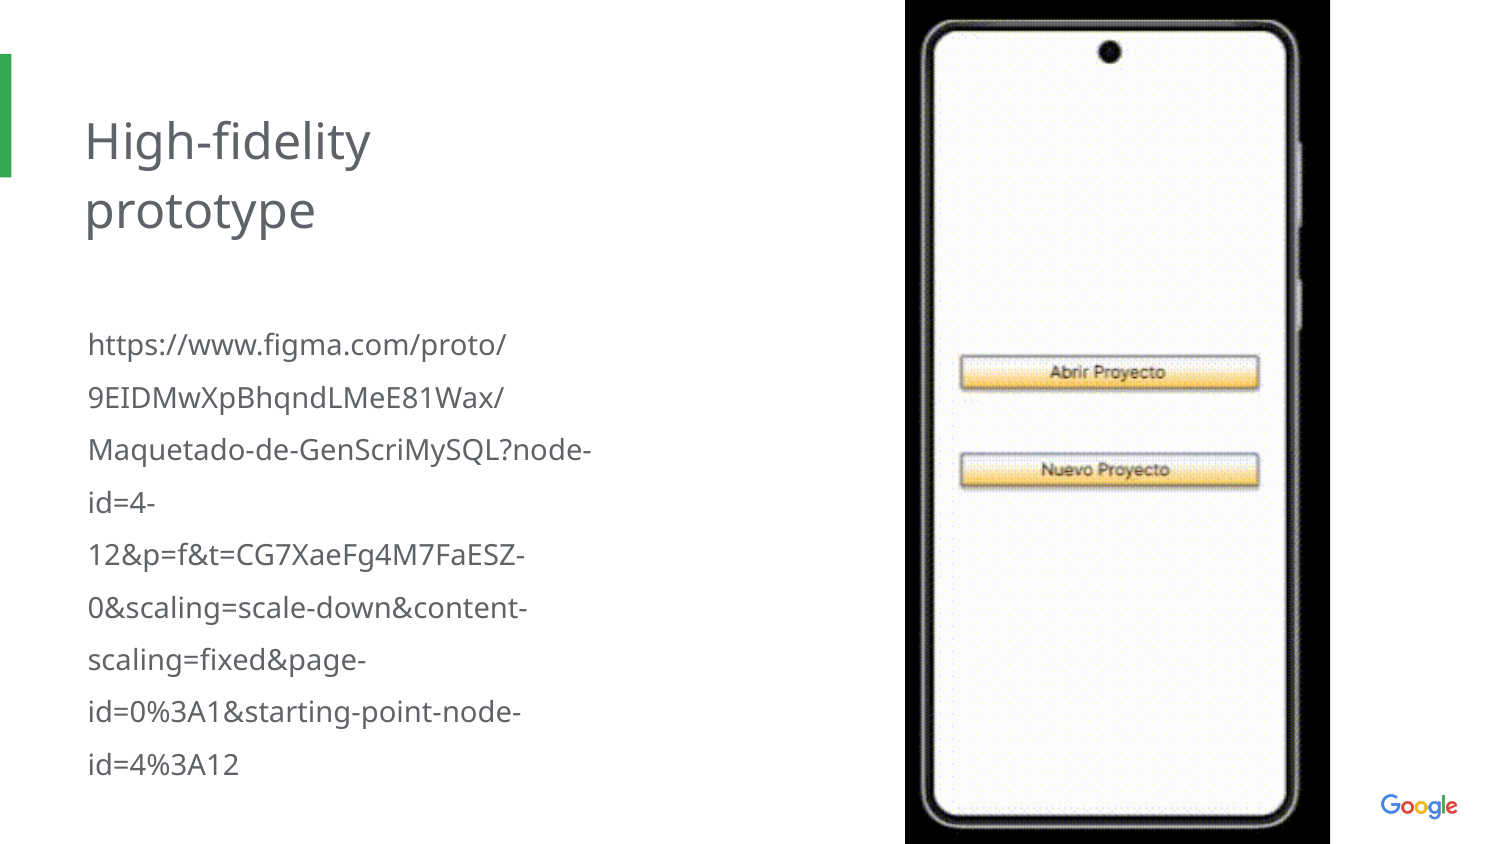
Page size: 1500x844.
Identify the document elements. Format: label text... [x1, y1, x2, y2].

picture [904, 0, 1331, 844]
text_box High-fidelity prototype [84, 85, 899, 254]
picture [1381, 794, 1458, 820]
text_box https://www.figma.com/proto/9EIDMwXpBhqndLMeE81Wax/Maquetado-de-GenScriMySQL?node-id=4-12&p=f&t=CG7XaeFg4M7FaESZ-0&scaling=scale-down&content-scaling=fixed&page-id=0%3A1&starting-point-node-id=4%3A12 [87, 294, 609, 844]
